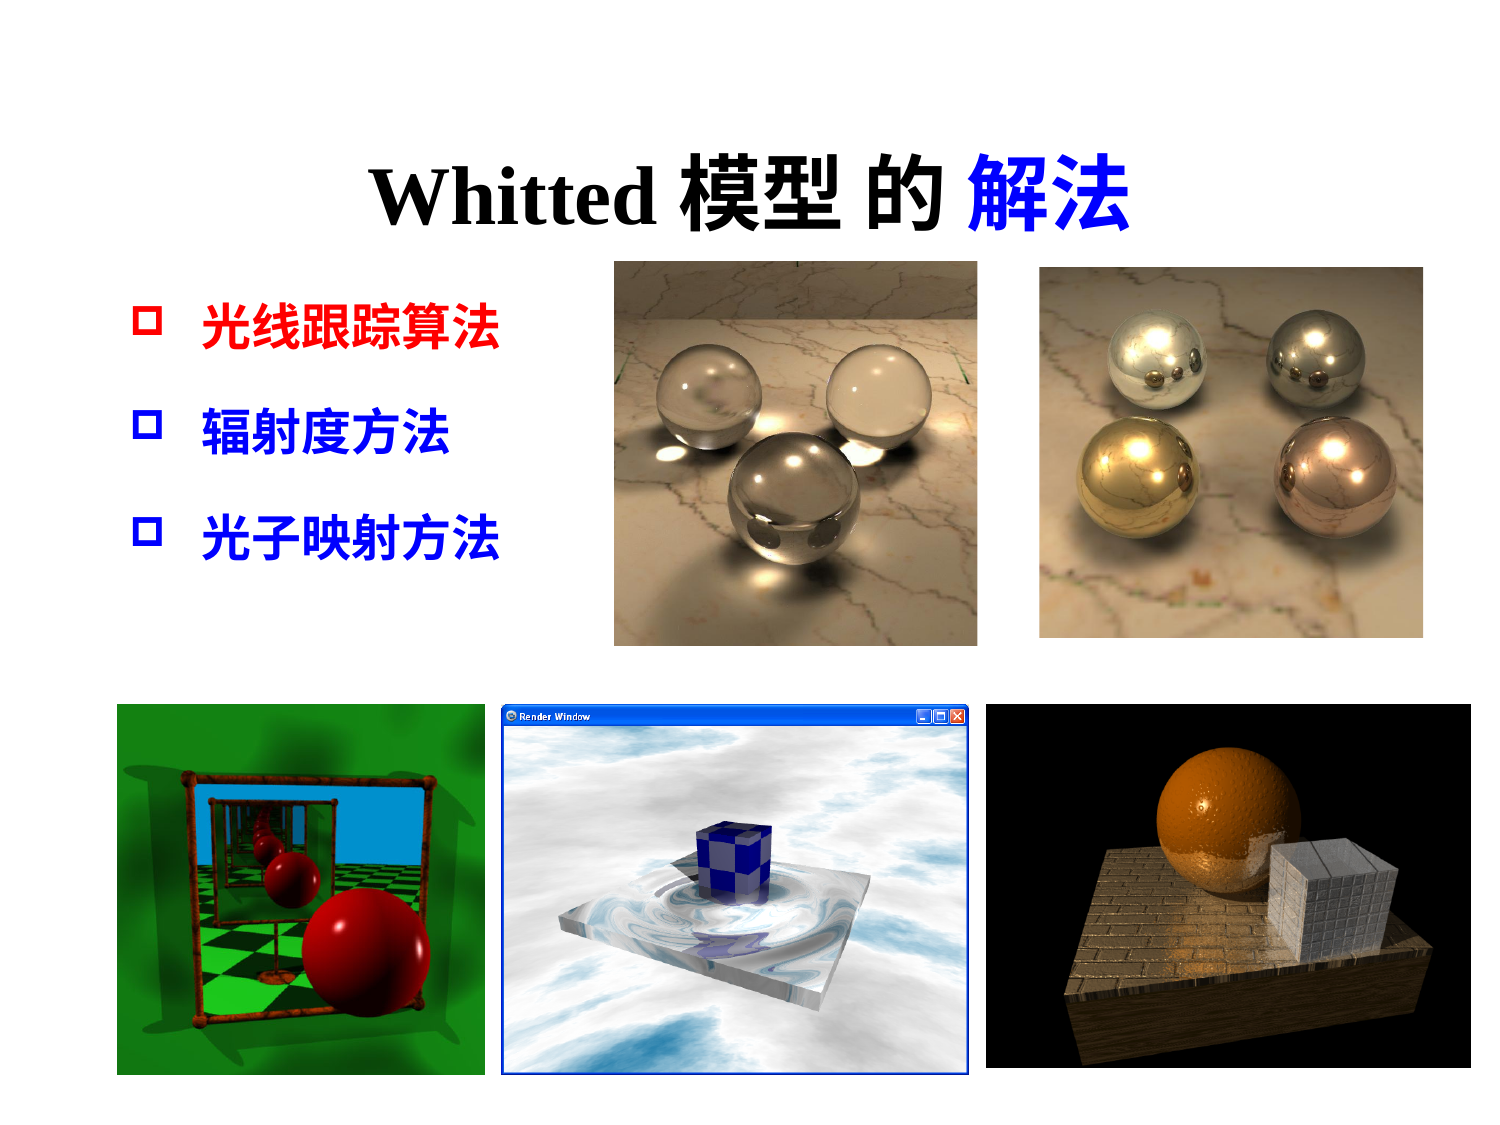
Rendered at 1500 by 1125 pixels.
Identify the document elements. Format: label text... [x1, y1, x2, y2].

picture [613, 260, 978, 646]
text_box 光线跟踪算法 [114, 288, 608, 363]
picture [117, 703, 485, 1075]
picture [985, 703, 1471, 1068]
picture [501, 703, 969, 1075]
picture [1038, 266, 1424, 638]
text_box 辐射度方法 [114, 392, 608, 468]
title Whitted模型 的 解法 [75, 133, 1425, 250]
text_box 光子映射方法 [114, 499, 608, 574]
